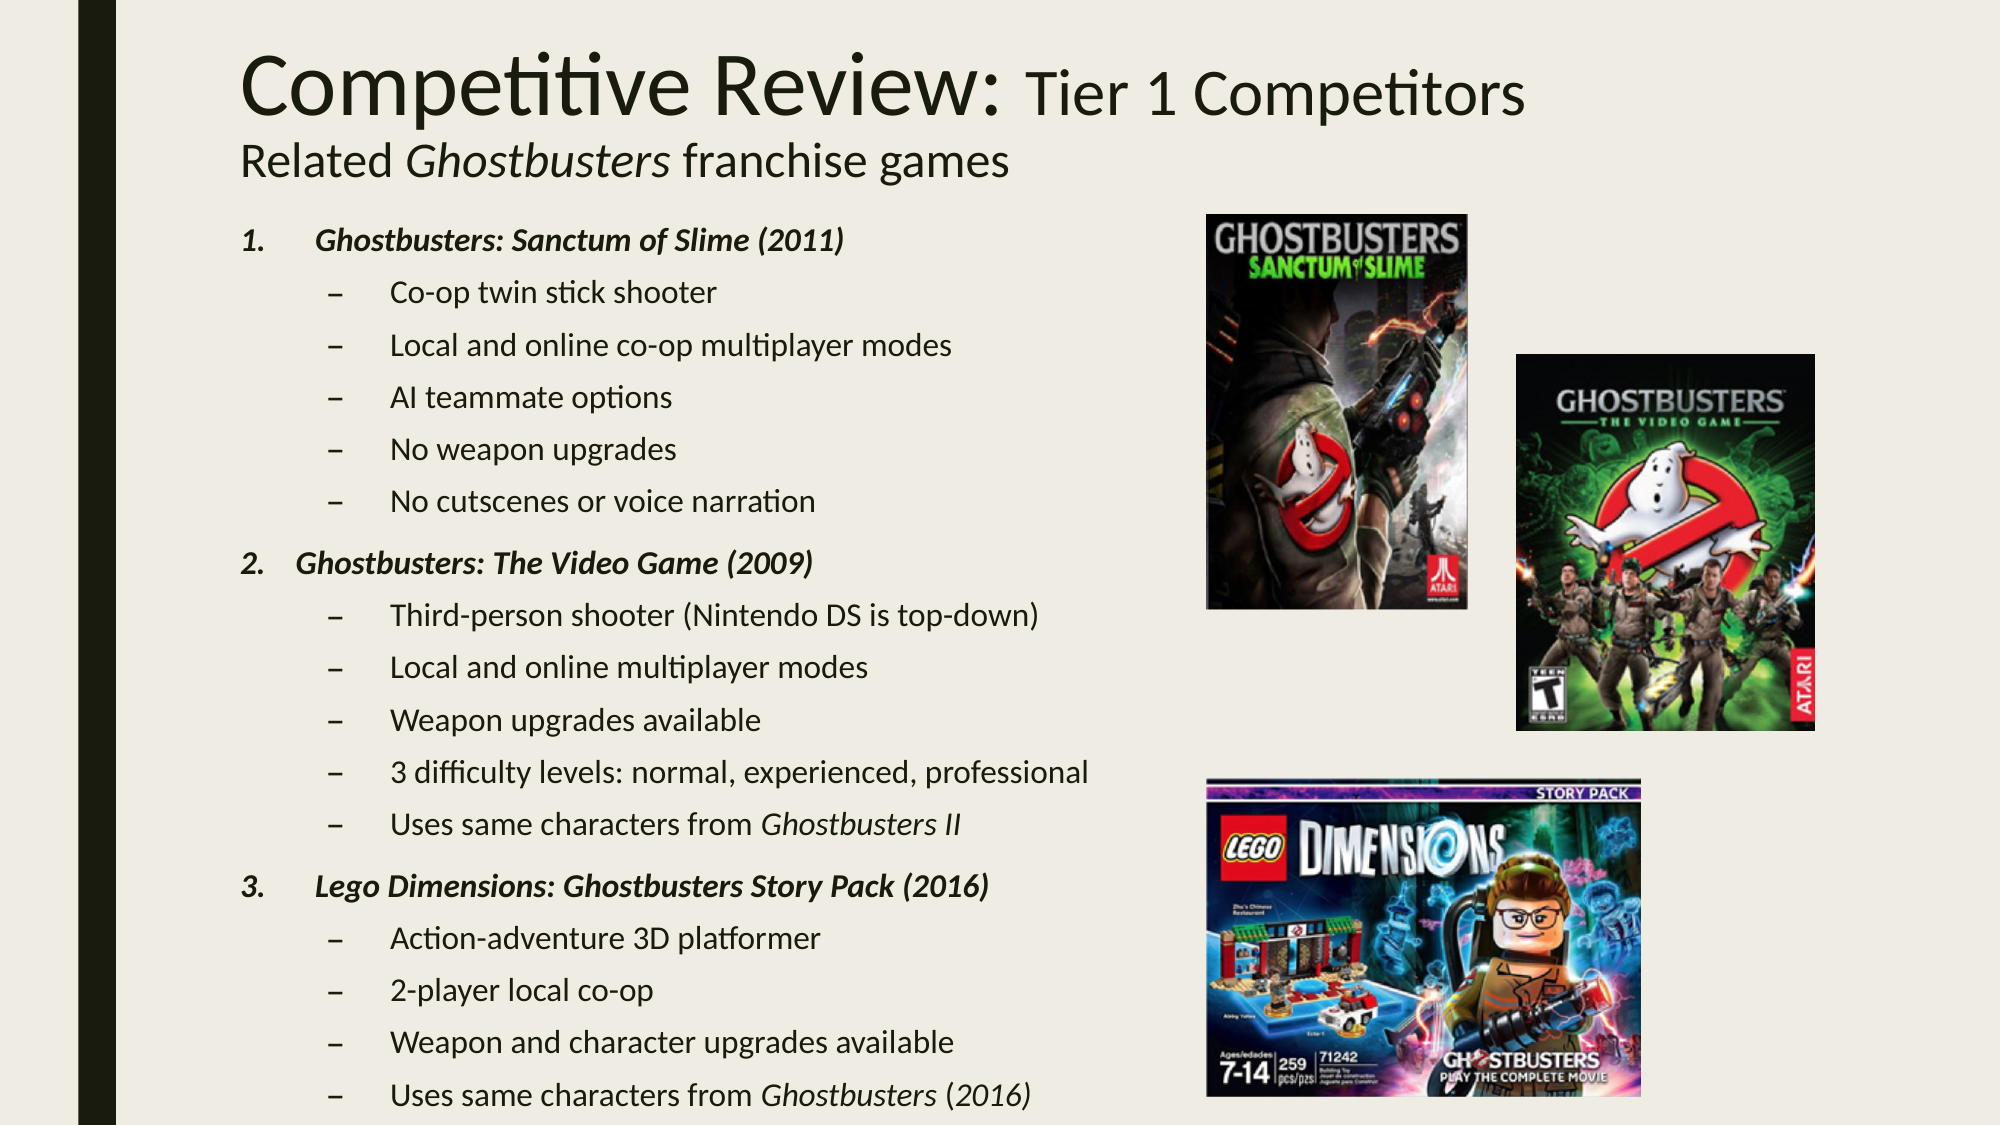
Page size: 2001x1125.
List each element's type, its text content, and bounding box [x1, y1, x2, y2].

picture [1205, 214, 1468, 610]
title Competitive Review: Tier 1 Competitors Related Ghostbusters franchise games [225, 29, 1800, 214]
picture [1205, 778, 1641, 1097]
picture [1516, 354, 1815, 731]
list Ghostbusters: Sanctum of Slime (2011) Co-op twin stick shooter Local and online co-op multiplayer modes AI teammate options No weapon upgrades No cutscenes or voice narration 2. Ghostbusters: The Video Game (2009) Third-person shooter (Nintendo DS is top-down) Local and online multiplayer modes Weapon upgrades available 3 difficulty levels: normal, experienced, professional Uses same characters from Ghostbusters II Lego Dimensions: Ghostbusters Story Pack (2016) Action-adventure 3D platformer 2-player local co-op Weapon and character upgrades available Uses same characters from Ghostbusters (2016) [225, 214, 1938, 1031]
